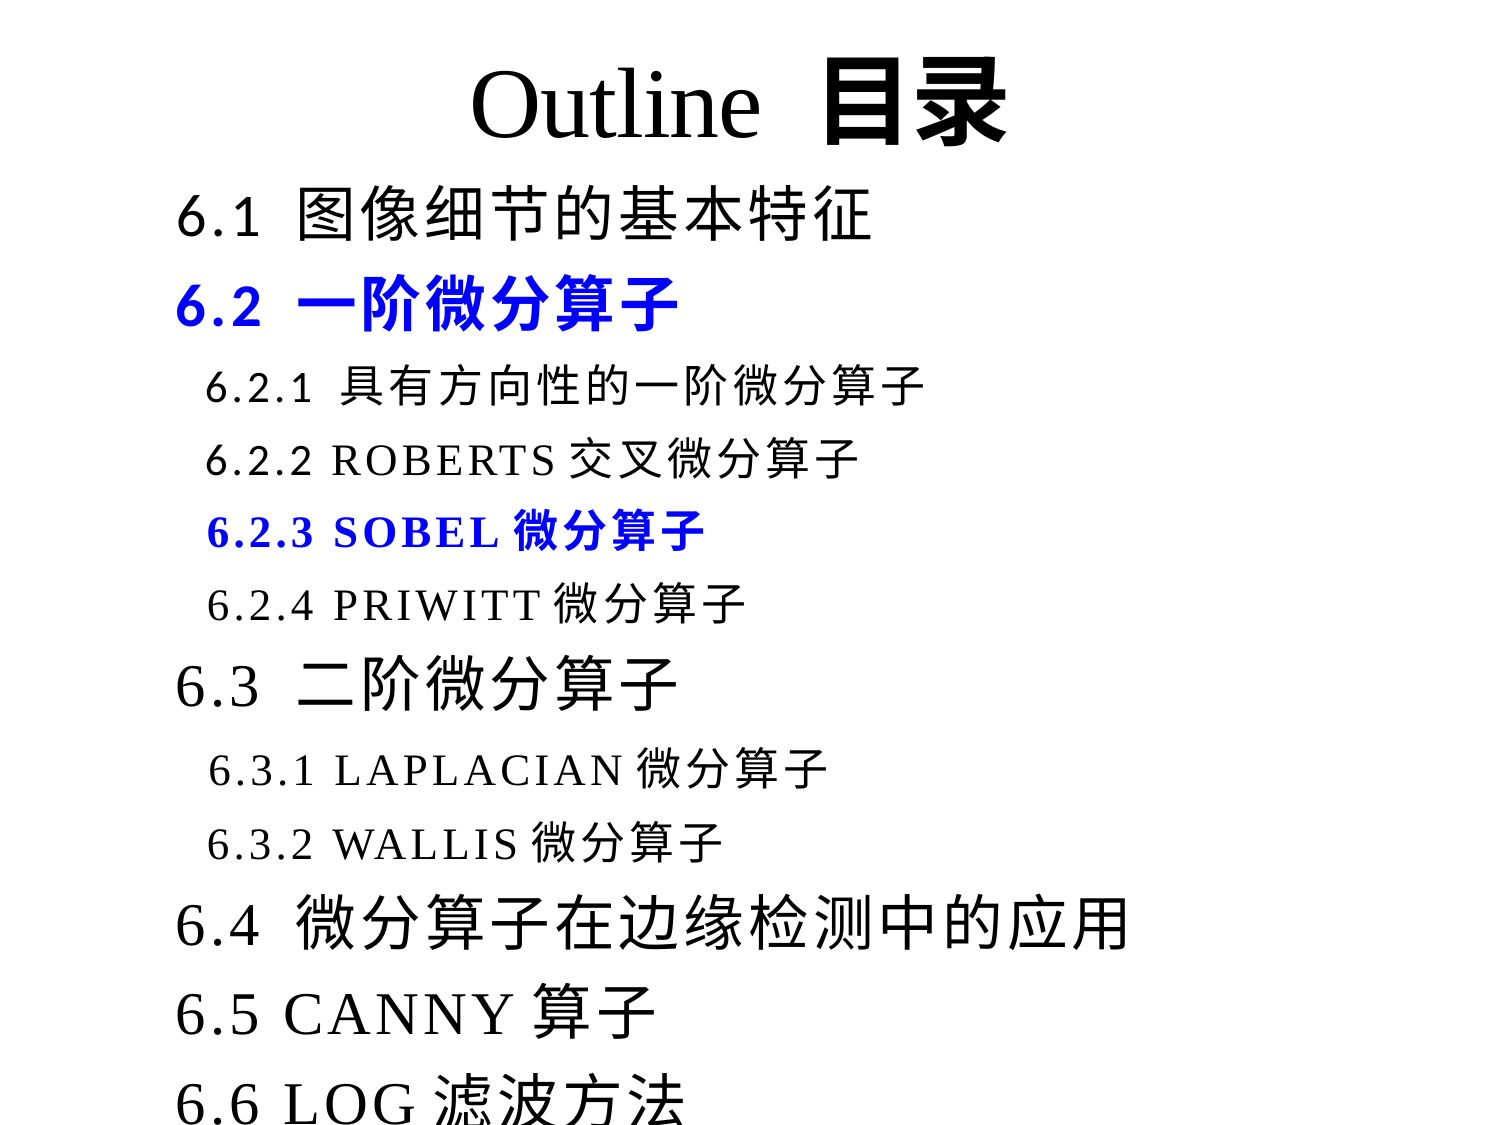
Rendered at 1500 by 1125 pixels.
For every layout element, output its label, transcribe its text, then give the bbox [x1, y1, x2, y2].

list 6.1 图像细节的基本特征 6.2 一阶微分算子 6.2.1 具有方向性的一阶微分算子 6.2.2 Roberts交叉微分算子 6.2.3 Sobel微分算子 6.2.4 Priwitt微分算子 6.3 二阶微分算子 6.3.1 Laplacian微分算子 6.3.2 Wallis微分算子 6.4 微分算子在边缘检测中的应用 6.5 Canny算子 6.6 LOG滤波方法 [160, 177, 1412, 1125]
title Outline 目录 [76, 29, 1427, 166]
